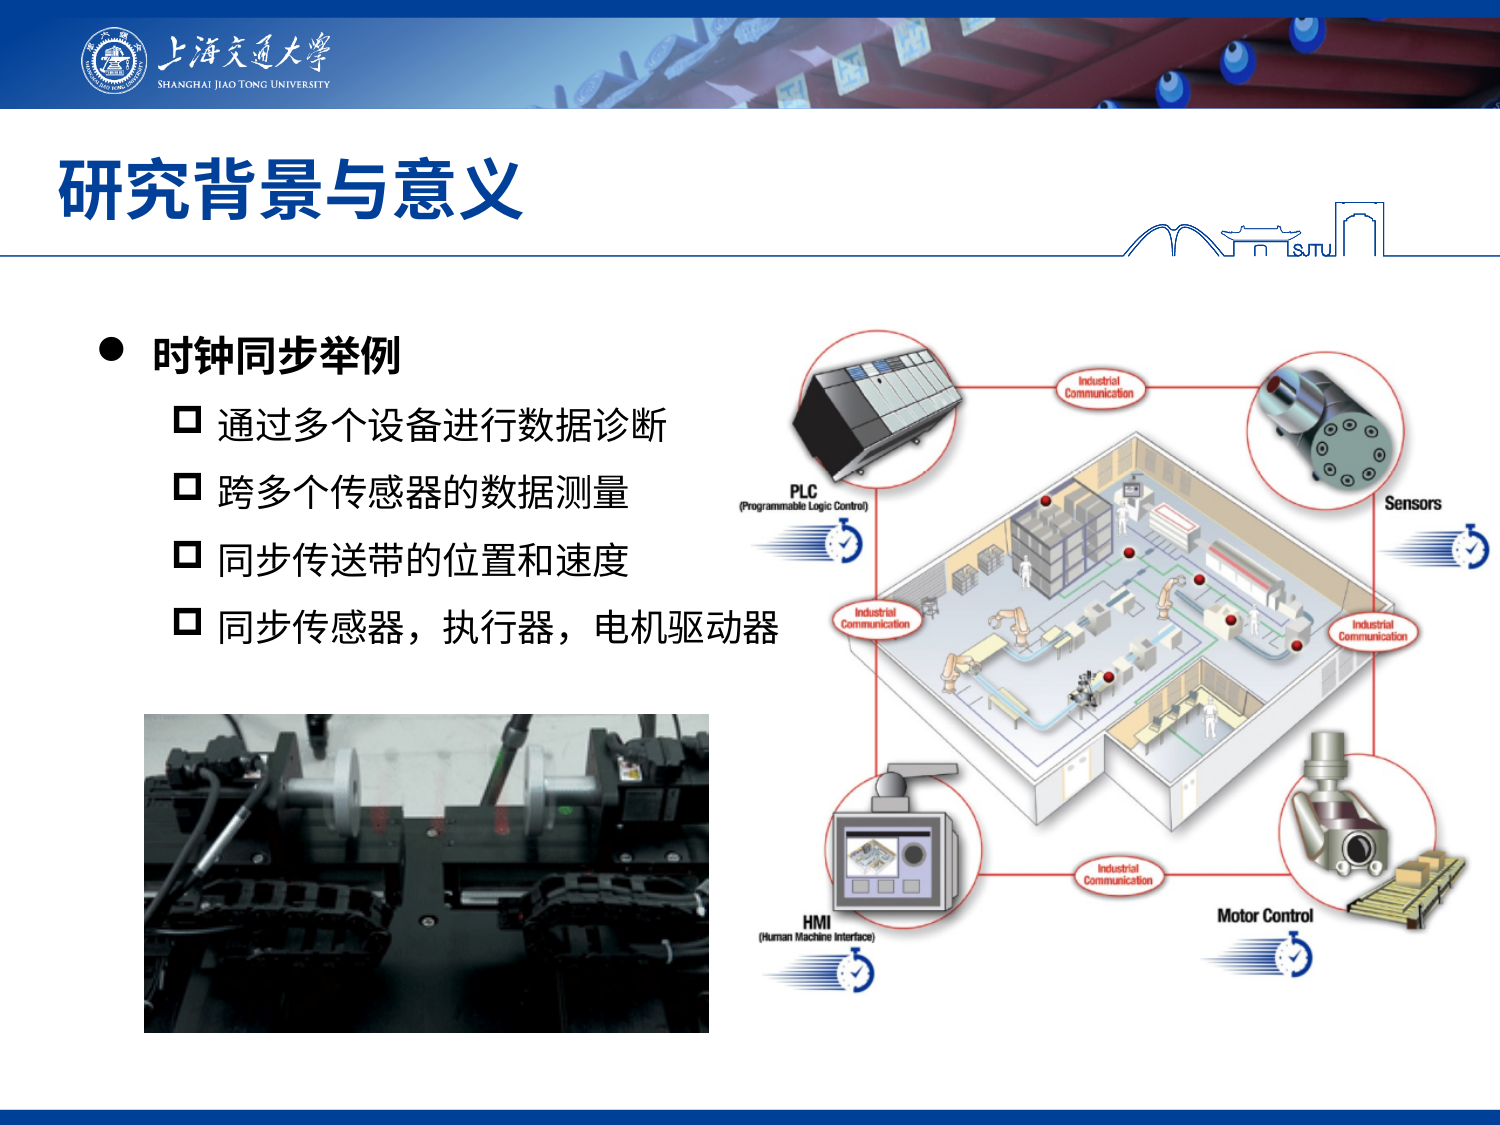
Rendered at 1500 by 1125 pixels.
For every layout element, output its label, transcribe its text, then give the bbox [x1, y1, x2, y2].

picture [0, 18, 1500, 109]
picture [144, 714, 709, 1033]
text_box 时钟同步举例 通过多个设备进行数据诊断 跨多个传感器的数据测量 同步传送带的位置和速度 同步传感器，执行器，电机驱动器 [81, 296, 809, 657]
text_box 研究背景与意义 [43, 140, 541, 236]
picture [735, 327, 1500, 997]
